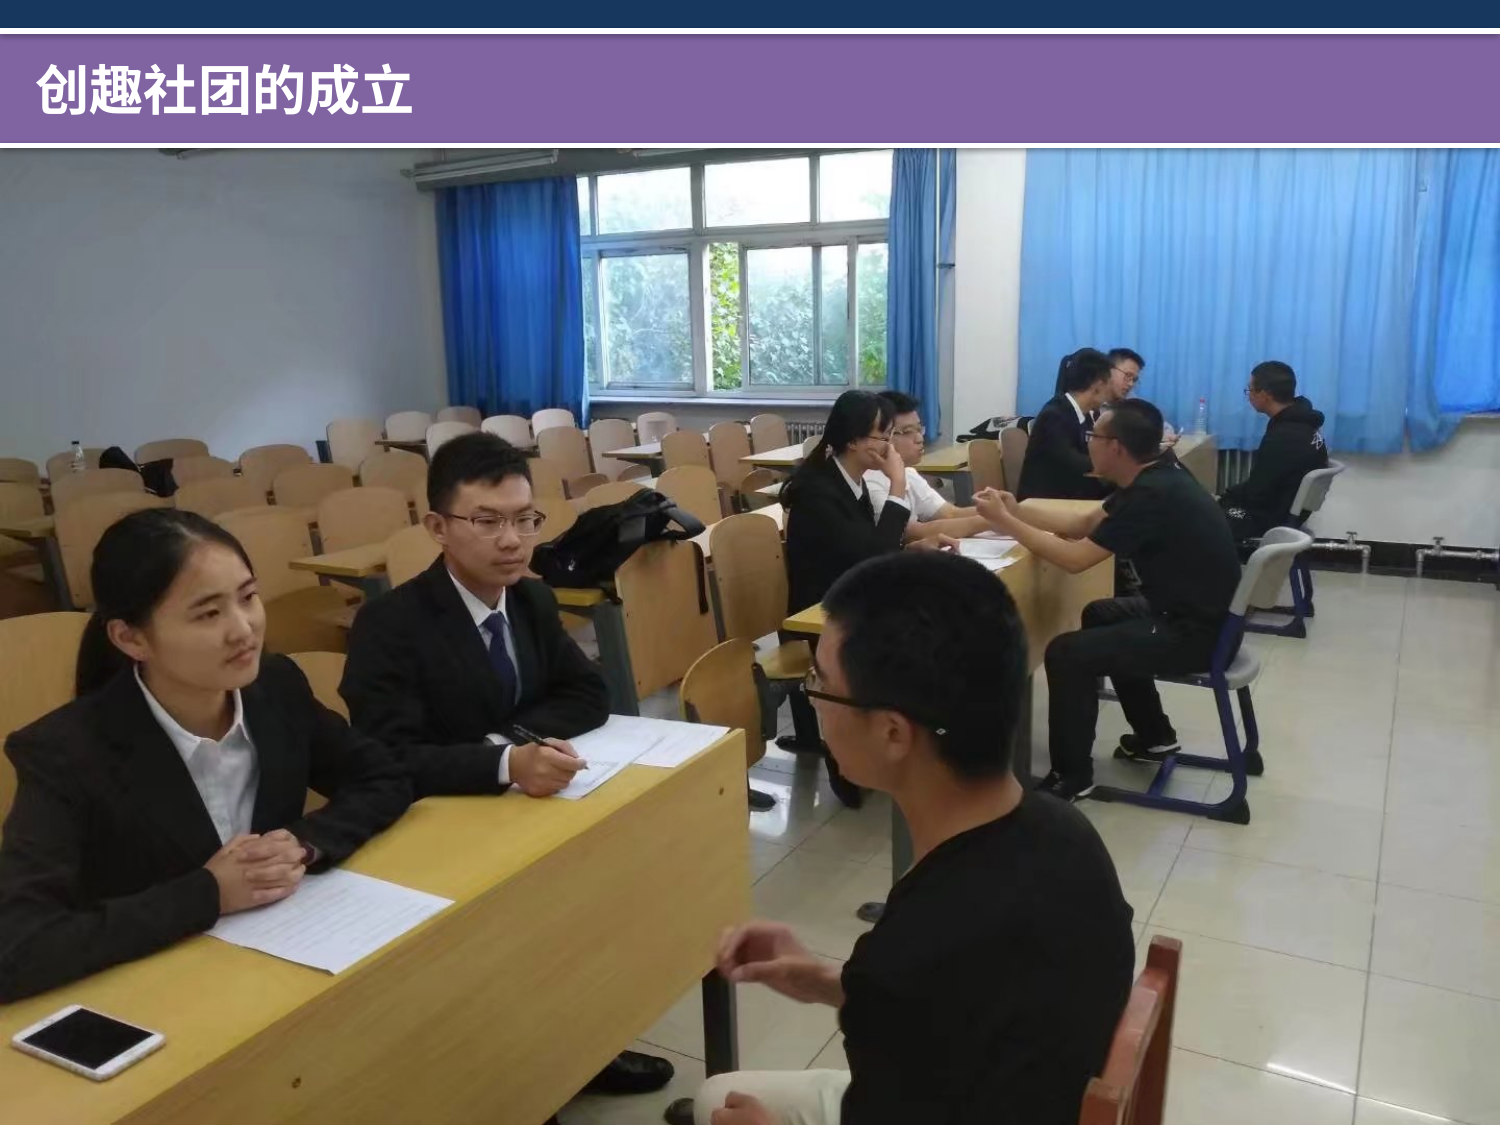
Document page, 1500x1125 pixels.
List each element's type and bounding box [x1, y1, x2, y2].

picture [0, 146, 1500, 1125]
text_box [0, 36, 1500, 146]
